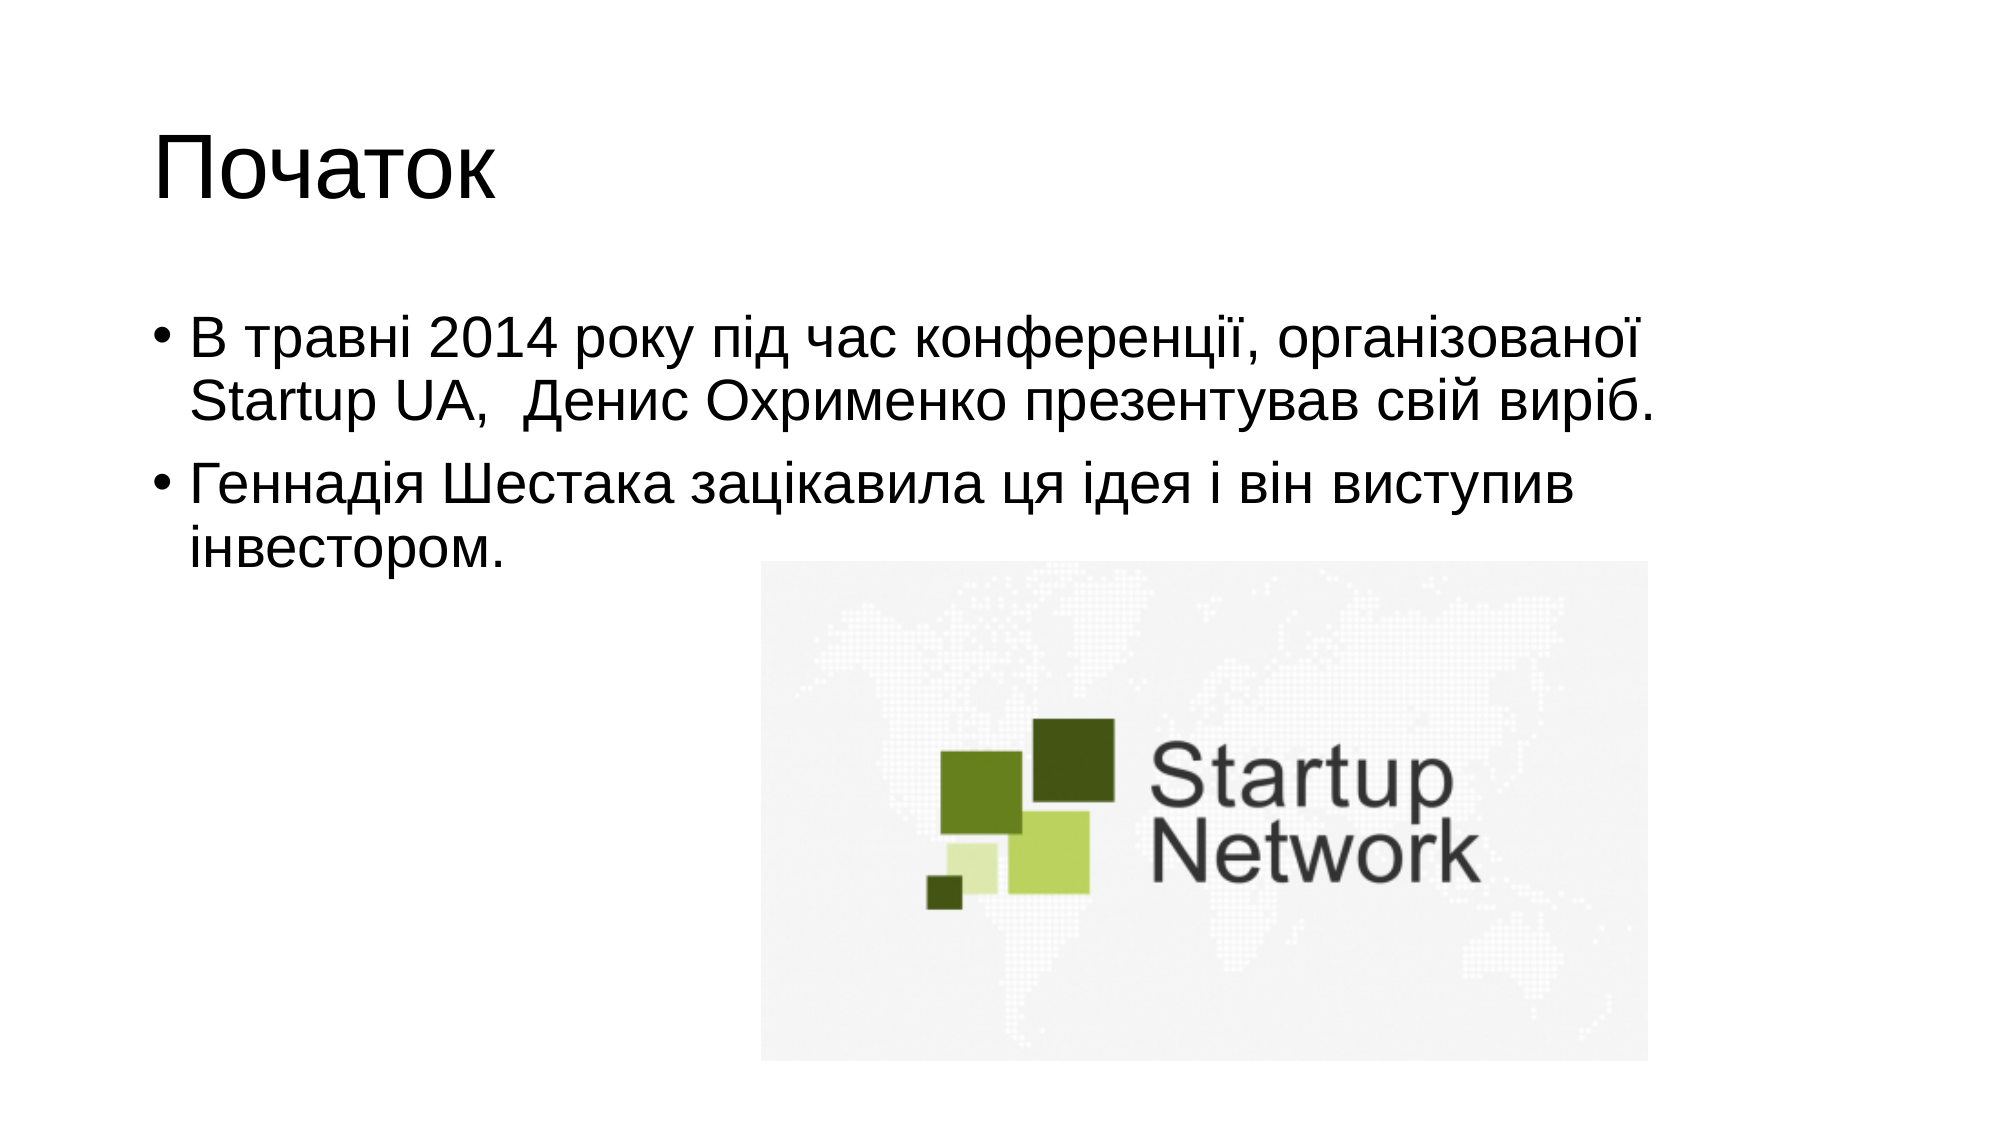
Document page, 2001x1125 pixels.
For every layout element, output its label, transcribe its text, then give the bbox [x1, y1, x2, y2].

title Початок [137, 59, 1863, 278]
picture [761, 561, 1648, 1061]
list В травні 2014 року під час конференції, організованої Startup UA, Денис Охрименко презентував свій виріб. Геннадія Шестака зацікавила ця ідея і він виступив інвестором. [137, 299, 1863, 1014]
